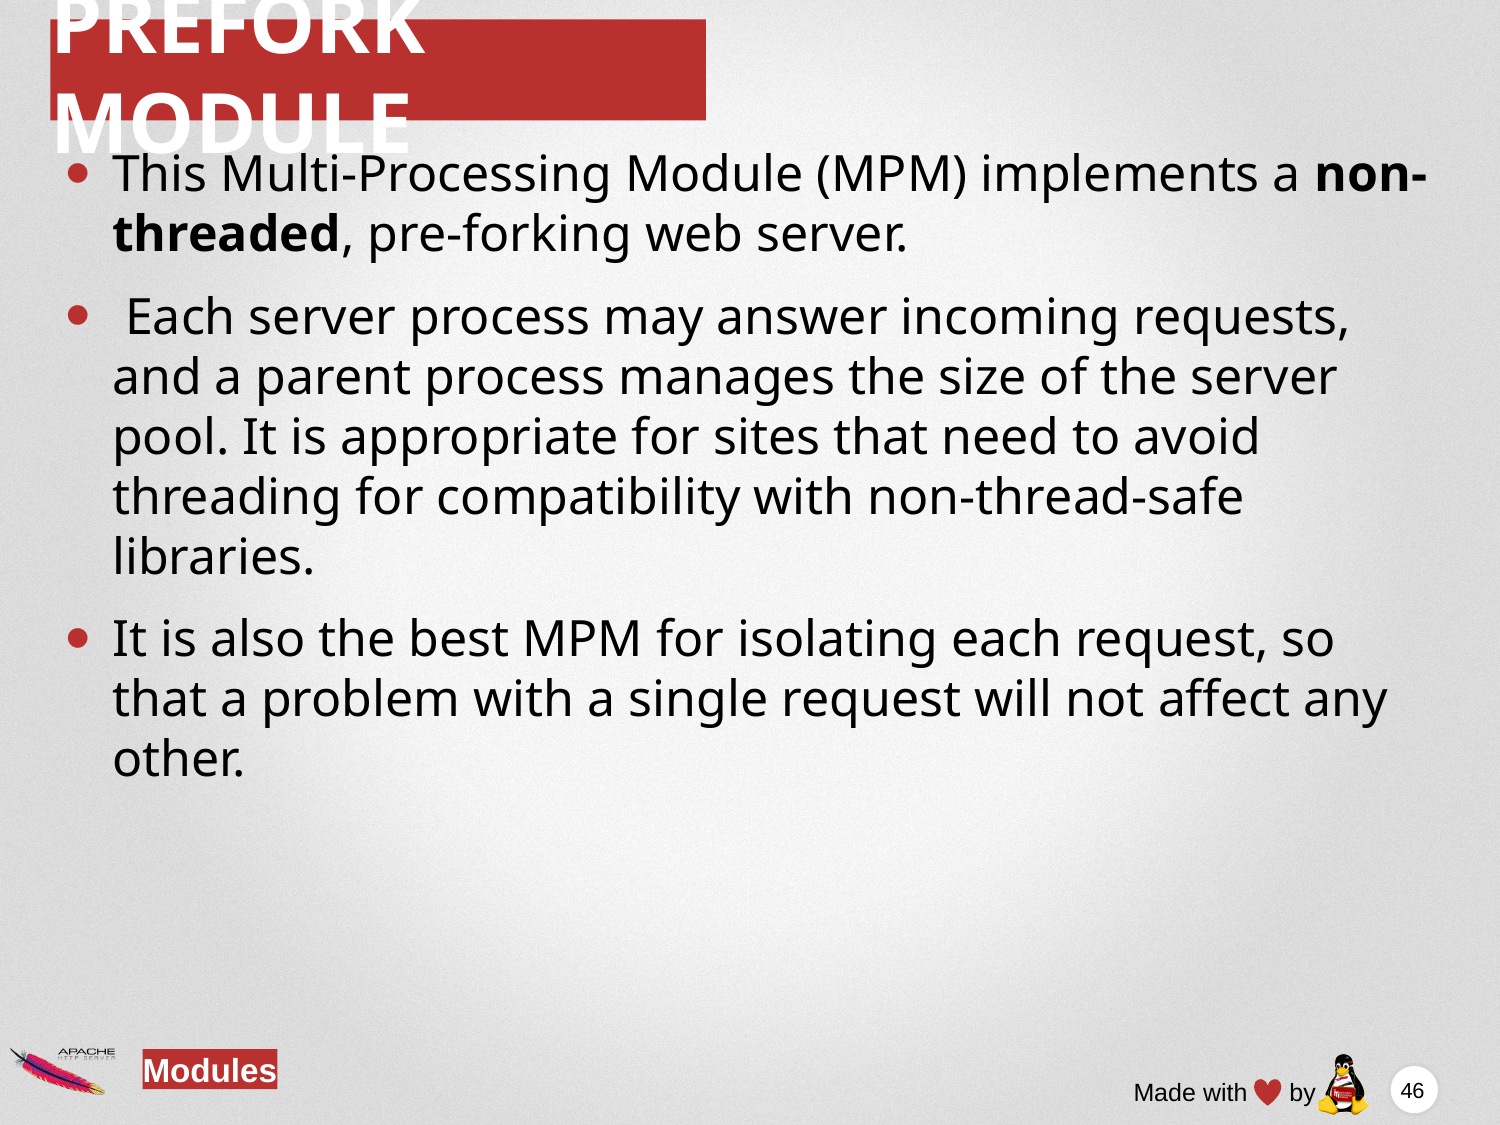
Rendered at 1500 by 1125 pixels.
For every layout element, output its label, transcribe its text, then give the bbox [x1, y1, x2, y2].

slide_number 46 [1385, 1069, 1454, 1125]
text_box Modules [142, 1049, 278, 1090]
picture [0, 0, 1500, 1125]
list This Multi-Processing Module (MPM) implements a non-threaded, pre-forking web server. Each server process may answer incoming requests, and a parent process manages the size of the server pool. It is appropriate for sites that need to avoid threading for compatibility with non-thread-safe libraries. It is also the best MPM for isolating each request, so that a problem with a single request will not affect any other. [50, 134, 1454, 1029]
title PREFORK MODULE [50, 19, 706, 121]
